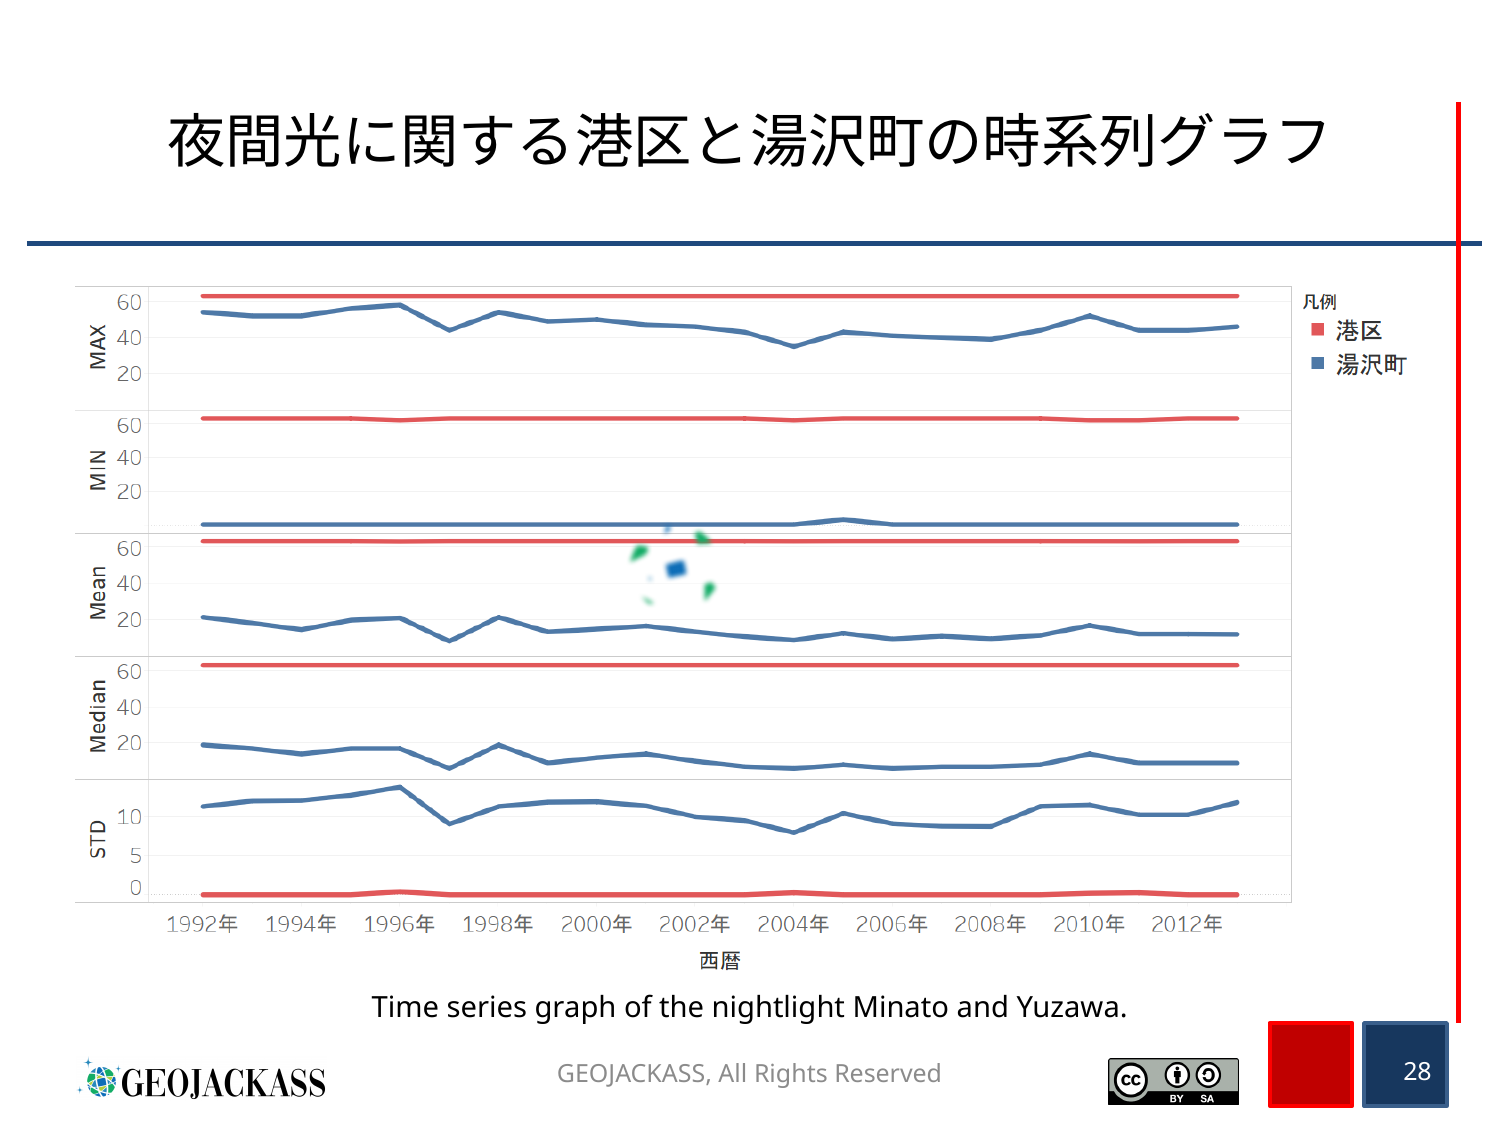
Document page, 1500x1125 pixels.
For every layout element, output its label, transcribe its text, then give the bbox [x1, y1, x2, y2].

title 夜間光に関する港区と湯沢町の時系列グラフ [75, 45, 1425, 233]
picture [76, 1056, 327, 1101]
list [74, 286, 1426, 981]
picture [584, 478, 751, 631]
picture [1108, 1058, 1239, 1105]
text_box Time series graph of the nightlight Minato and Yuzawa. [356, 988, 1144, 1031]
footer GEOJACKASS, All Rights Reserved [512, 1042, 988, 1103]
